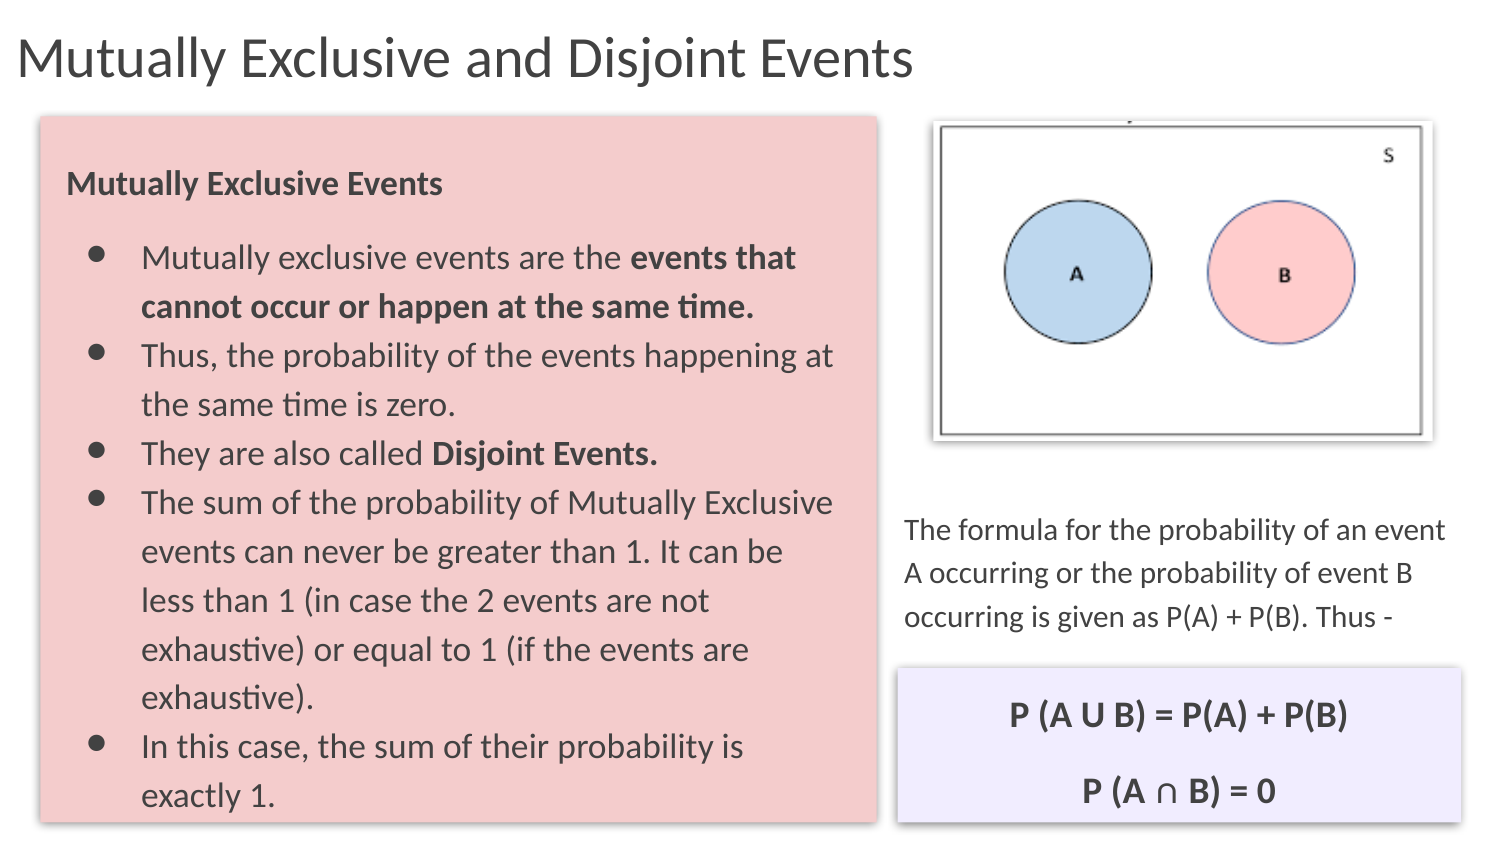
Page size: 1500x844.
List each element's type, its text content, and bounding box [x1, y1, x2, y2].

list P (A U B) = P(A) + P(B) P (A ∩ B) = 0 [897, 668, 1462, 823]
text_box [40, 116, 877, 823]
list Mutually Exclusive Events Mutually exclusive events are the events that cannot occur or happen at the same time. Thus, the probability of the events happening at the same time is zero. They are also called Disjoint Events. The sum of the probability of Mutually Exclusive events can never be greater than 1. It can be less than 1 (in case the 2 events are not exhaustive) or equal to 1 (if the events are exhaustive). In this case, the sum of their probability is exactly 1. [51, 139, 860, 794]
title Mutually Exclusive and Disjoint Events [1, 10, 1424, 105]
list The formula for the probability of an event A occurring or the probability of event B occurring is given as P(A) + P(B). Thus - [889, 489, 1467, 656]
picture [933, 121, 1434, 441]
